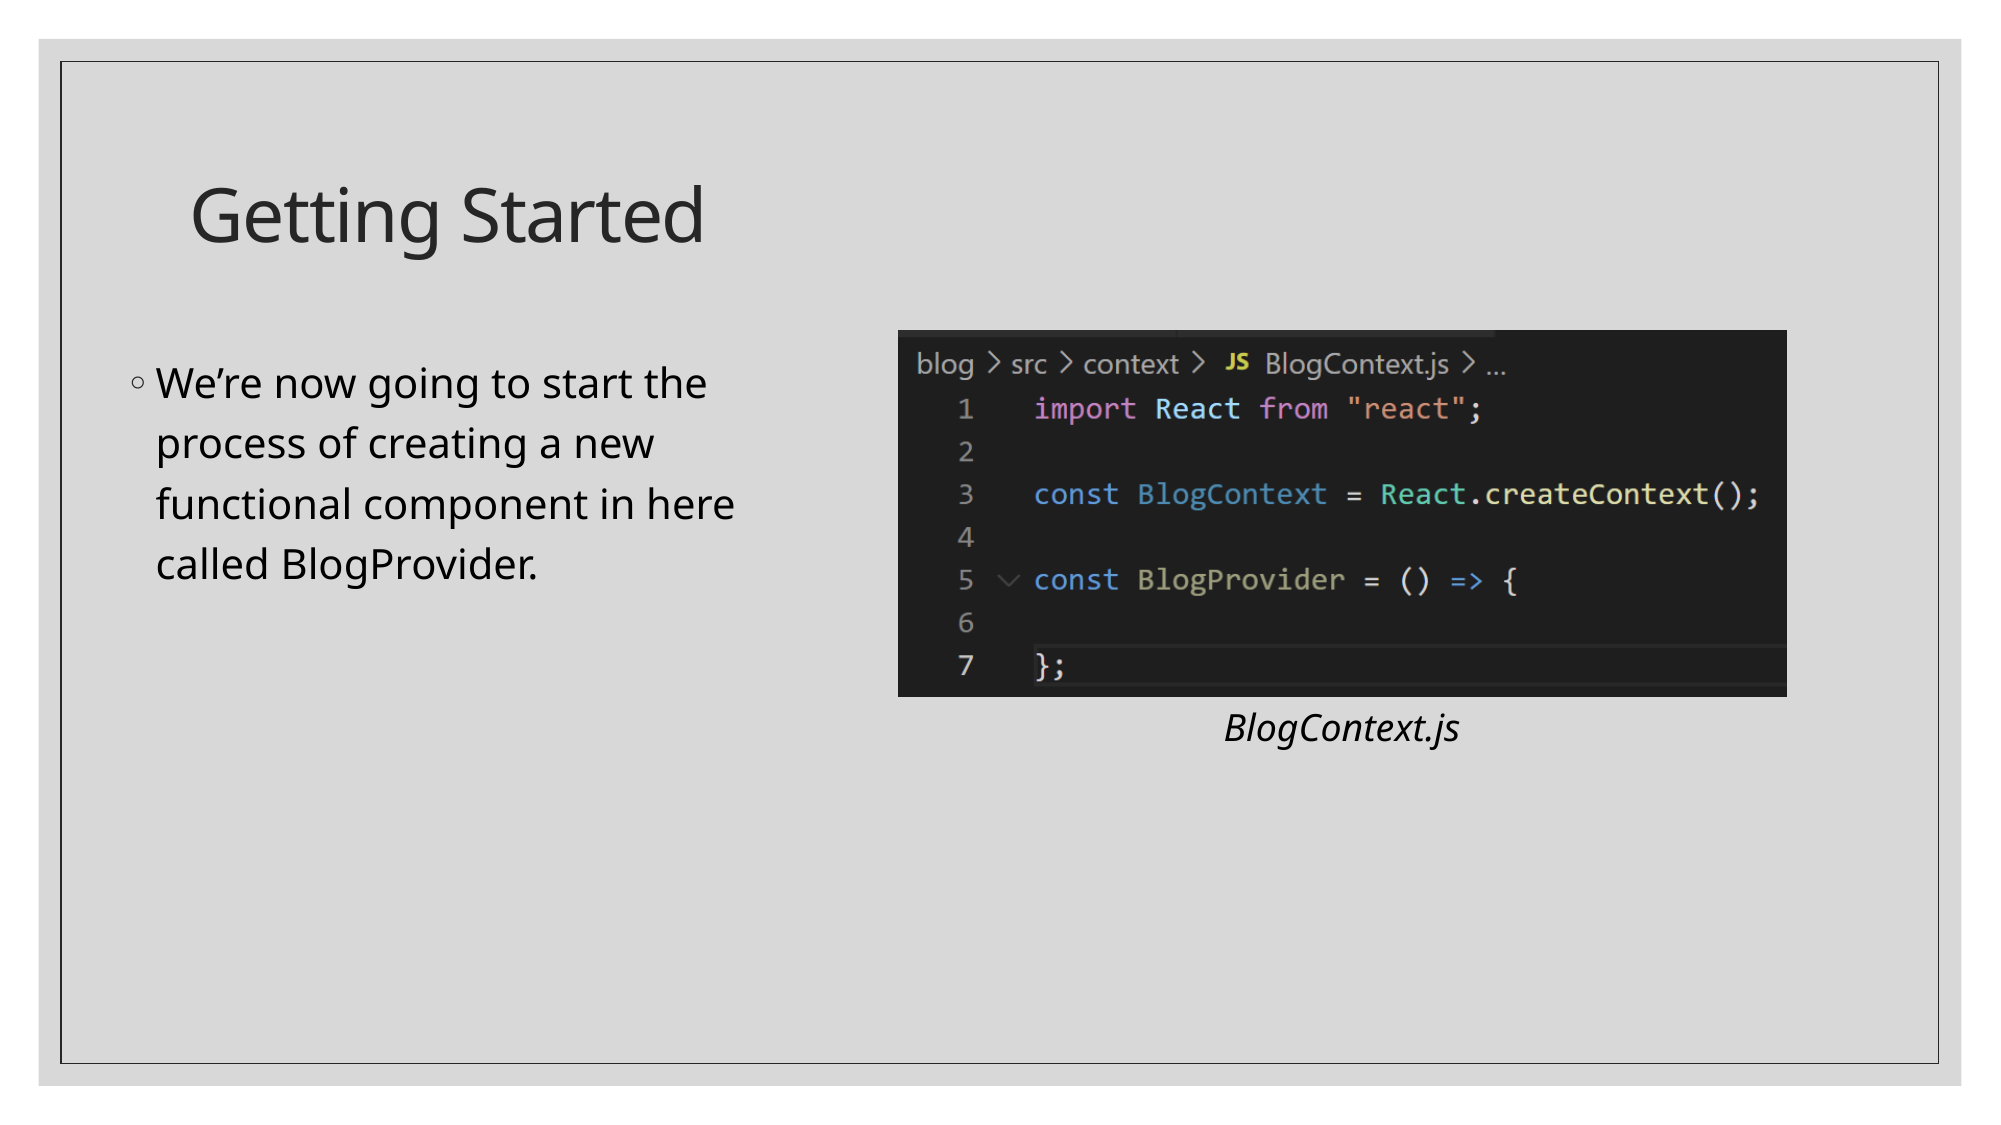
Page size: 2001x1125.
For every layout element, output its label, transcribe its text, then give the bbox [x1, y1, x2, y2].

title Getting Started [174, 105, 1825, 331]
picture [898, 330, 1787, 698]
text_box BlogContext.js [1208, 703, 1476, 757]
list We’re now going to start the process of creating a new functional component in here called BlogProvider. [110, 339, 828, 1109]
